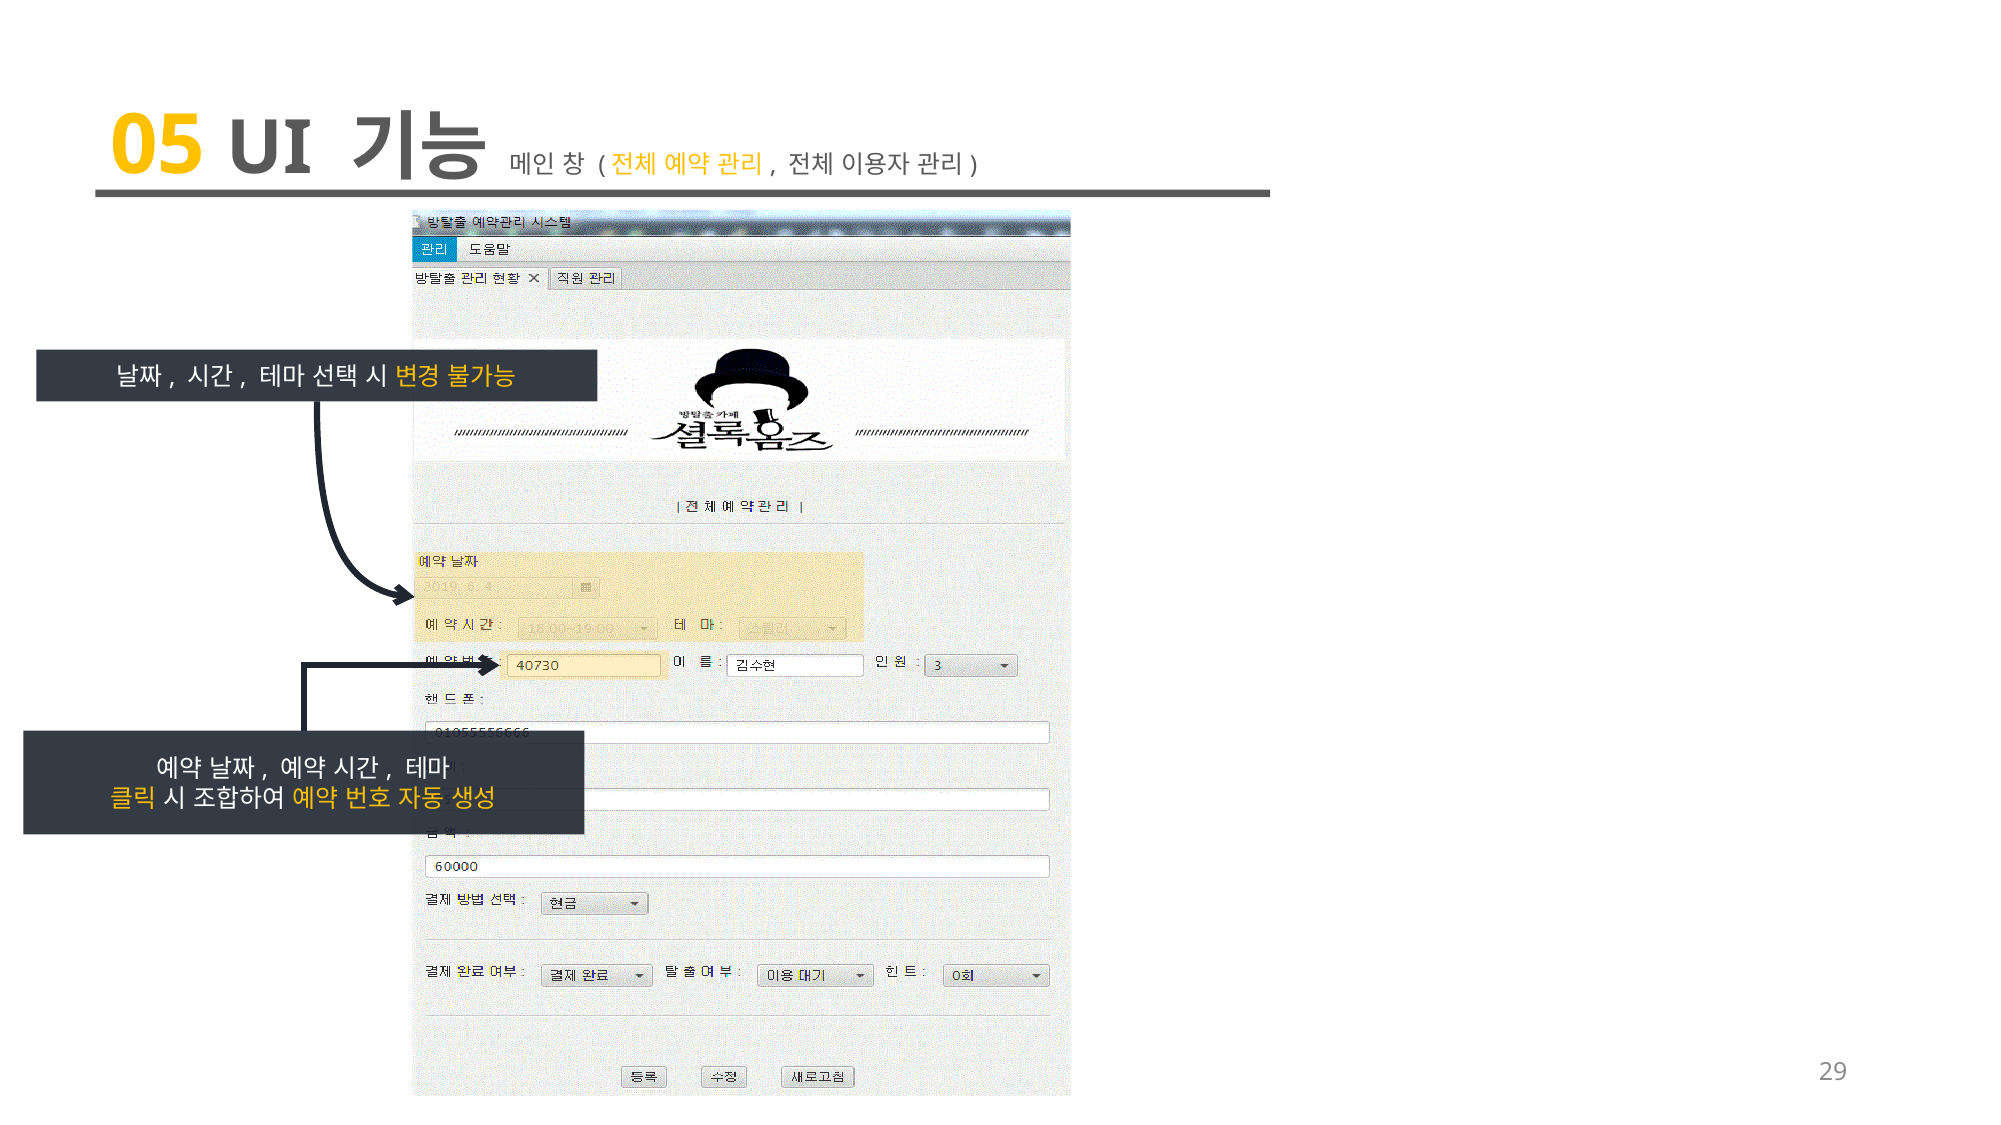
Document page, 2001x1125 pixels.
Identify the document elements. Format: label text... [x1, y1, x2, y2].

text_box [268, 450, 464, 549]
slide_number 29 [1412, 1042, 1863, 1103]
text_box 날짜, 시간, 테마 선택 시 변경 불가능 [35, 349, 412, 402]
picture [412, 210, 1071, 1096]
text_box 05 UI 기능 메인 창 (전체 예약 관리, 전체 이용자 관리) [95, 83, 1128, 198]
text_box [1128, 189, 1271, 198]
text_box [369, 600, 435, 796]
text_box 예약 날짜, 예약 시간, 테마 클릭 시 조합하여 예약 번호 자동 생성 [22, 729, 412, 835]
